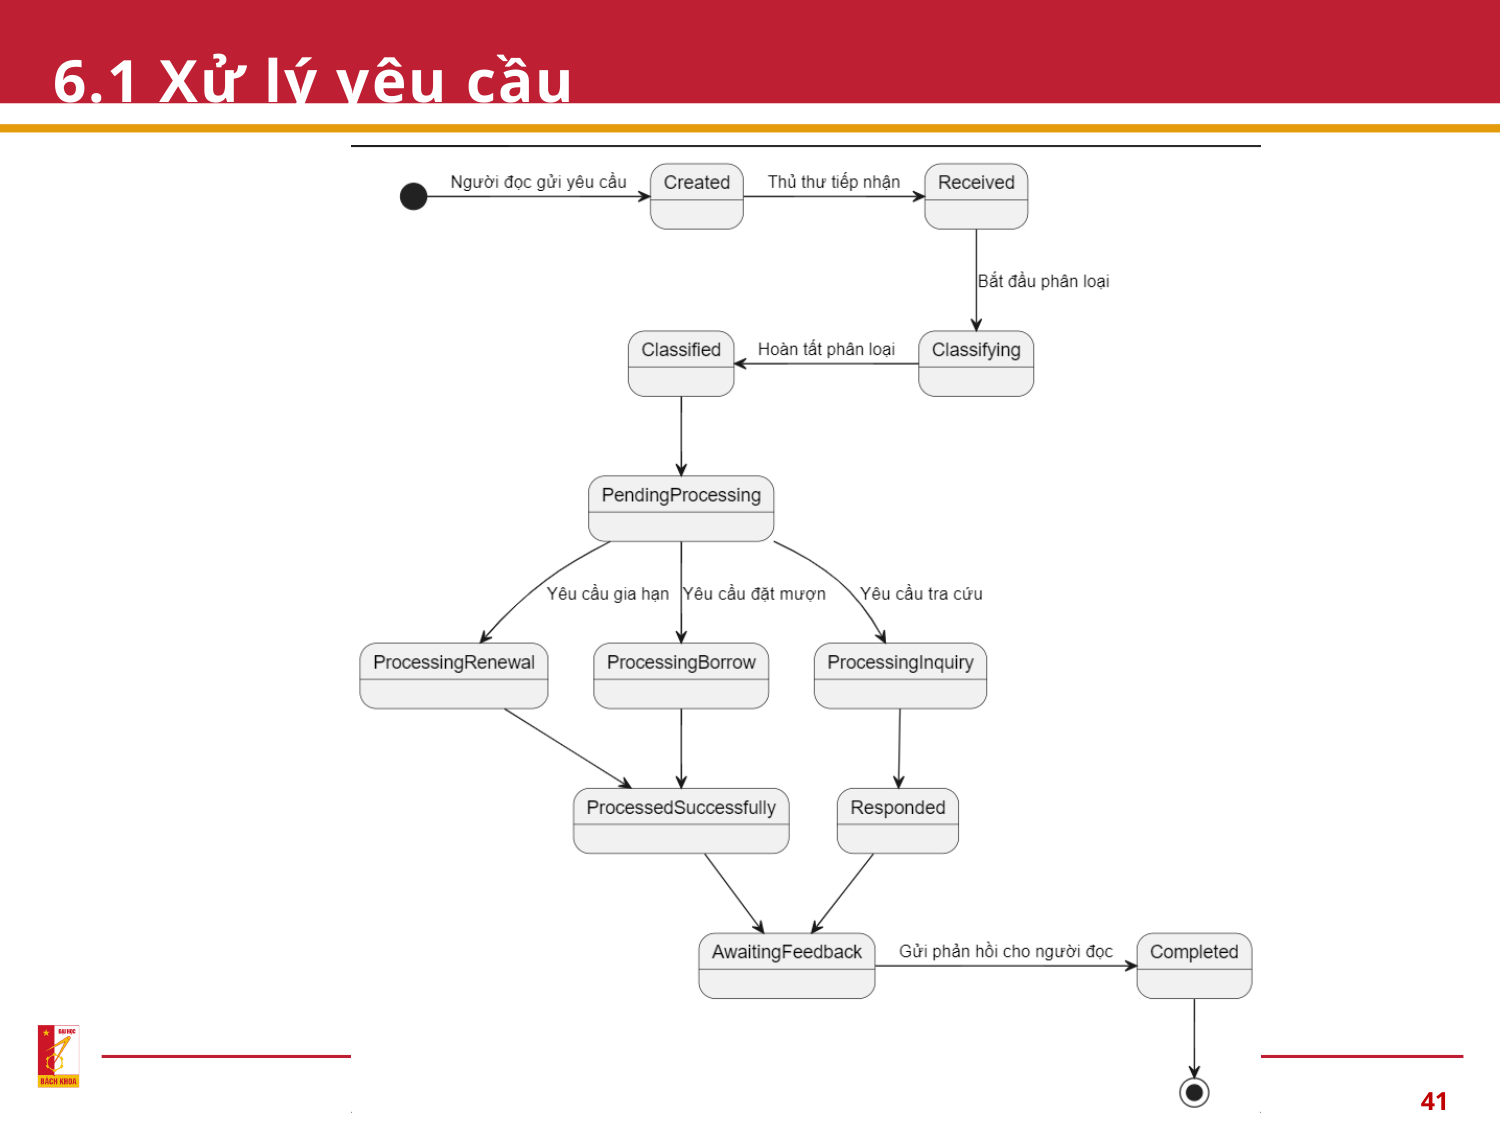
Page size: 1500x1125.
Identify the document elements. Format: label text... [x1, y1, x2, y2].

title 6.1 Xử lý yêu cầu [38, 12, 1462, 87]
slide_number 41 [1126, 1078, 1464, 1125]
picture [0, 0, 1500, 1125]
